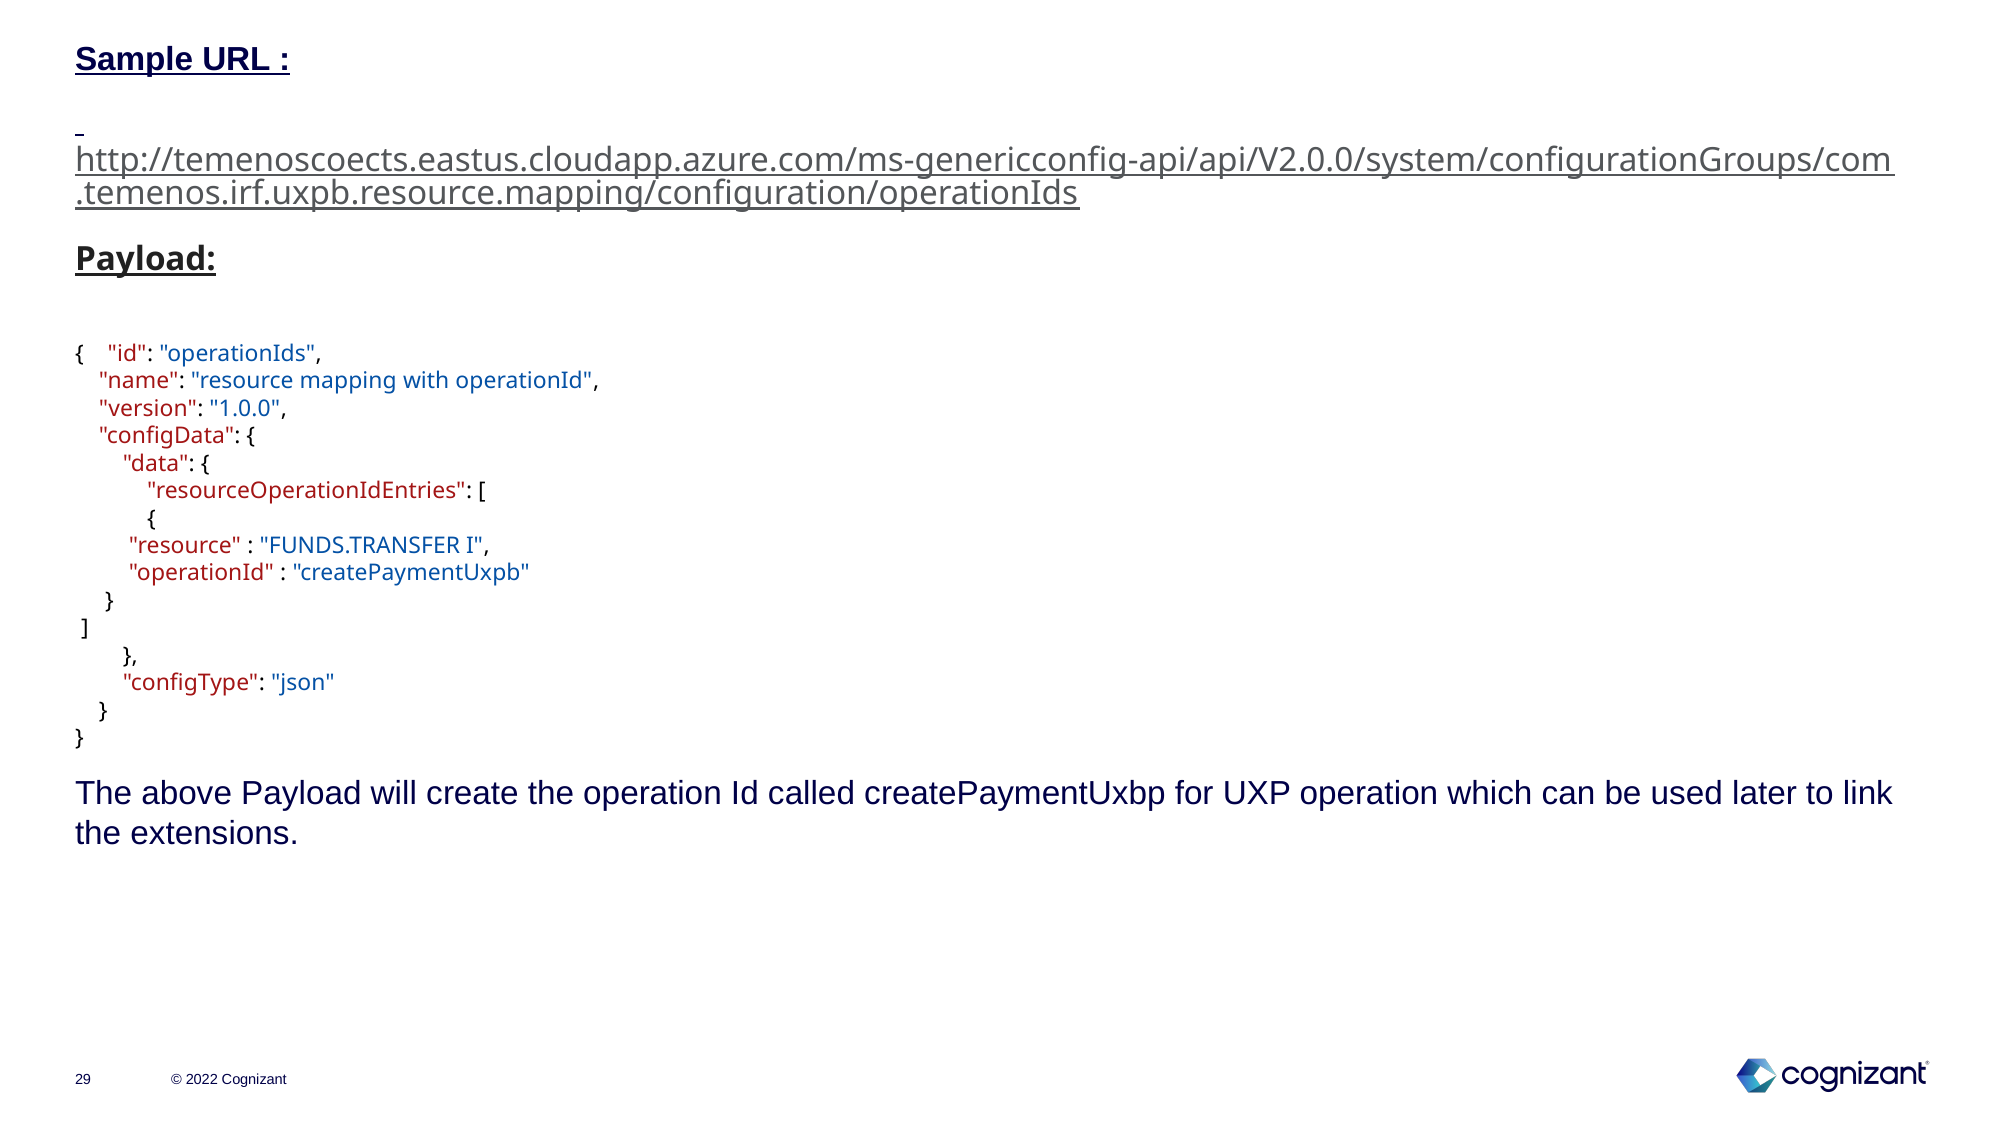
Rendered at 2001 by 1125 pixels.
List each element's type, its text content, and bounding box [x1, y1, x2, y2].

picture [1719, 1042, 1943, 1109]
footer © 2022 Cognizant [171, 1056, 368, 1088]
list Sample URL : http://temenoscoects.eastus.cloudapp.azure.com/ms-genericconfig-api/api/V2.0.0/system/configurationGroups/com.temenos.irf.uxpb.resource.mapping/configuration/operationIds Payload: { "id": "operationIds", "name": "resource mapping with operationId", "version": "1.0.0", "configData": { "data": { "resourceOperationIdEntries": [ { "resource" : "FUNDS.TRANSFER I", "operationId" : "createPaymentUxpb" } ] }, "configType": "json" } } The above Payload will create the operation Id called createPaymentUxbp for UXP operation which can be used later to link the extensions. [75, 37, 1900, 1057]
slide_number 29 [75, 1056, 133, 1088]
